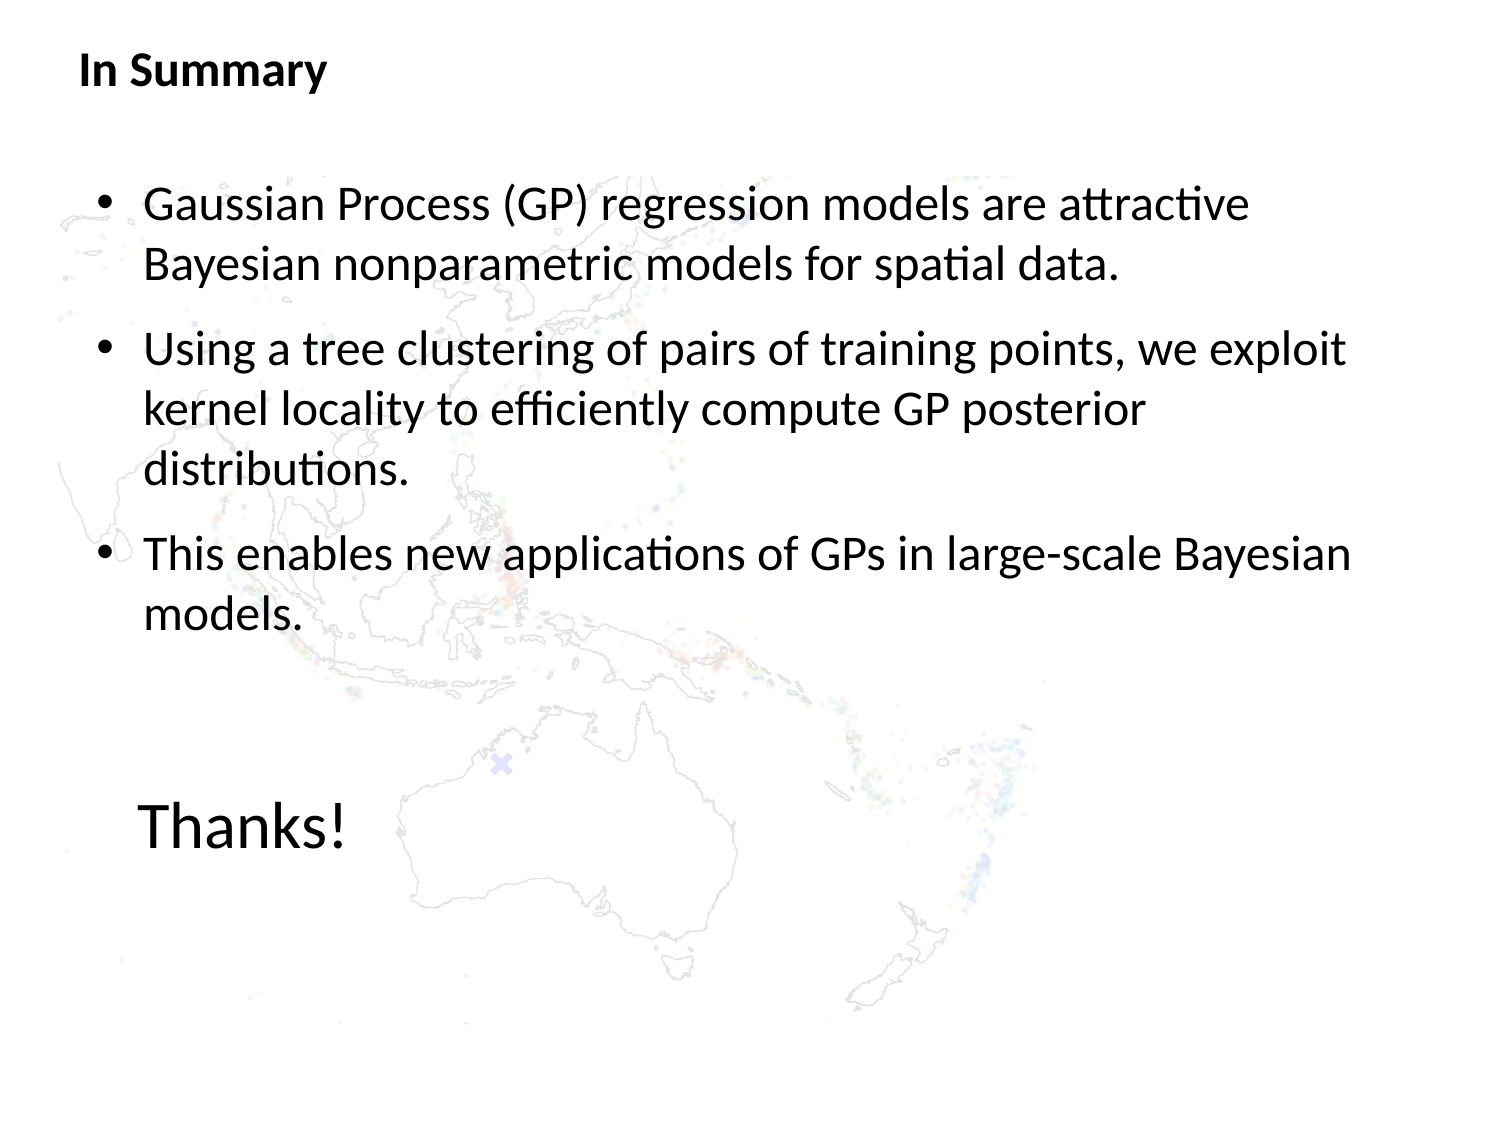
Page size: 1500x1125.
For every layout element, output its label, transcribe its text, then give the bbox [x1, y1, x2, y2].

text_box Gaussian Process (GP) regression models are attractive Bayesian nonparametric models for spatial data. Using a tree clustering of pairs of training points, we exploit kernel locality to efficiently compute GP posterior distributions. This enables new applications of GPs in large-scale Bayesian models. [1113, 163, 1386, 649]
text_box In Summary [63, 29, 1199, 105]
picture [44, 163, 1111, 1038]
